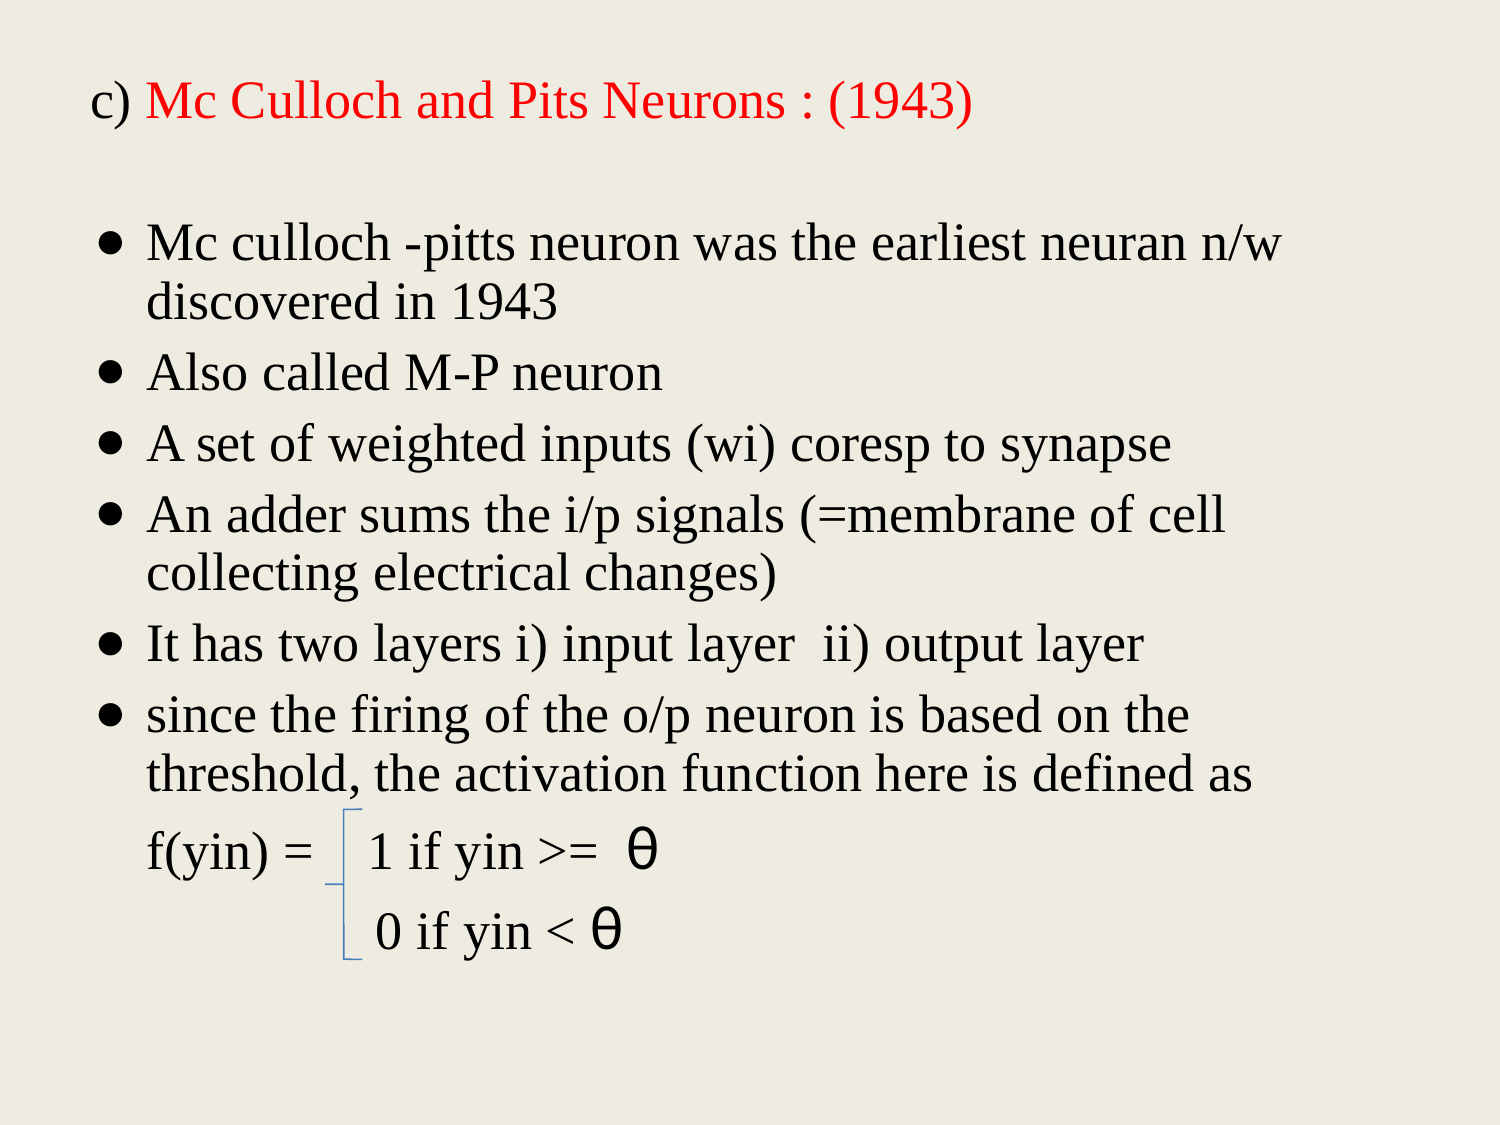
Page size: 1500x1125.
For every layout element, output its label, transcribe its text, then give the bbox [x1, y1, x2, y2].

list c) Mc Culloch and Pits Neurons : (1943) Mc culloch -pitts neuron was the earliest neuran n/w discovered in 1943 Also called M-P neuron A set of weighted inputs (wi) coresp to synapse An adder sums the i/p signals (=membrane of cell collecting electrical changes) It has two layers i) input layer ii) output layer since the firing of the o/p neuron is based on the threshold, the activation function here is defined as f(yin) = 1 if yin >= θ 0 if yin < θ [75, 64, 1425, 1005]
text_box [324, 809, 363, 960]
